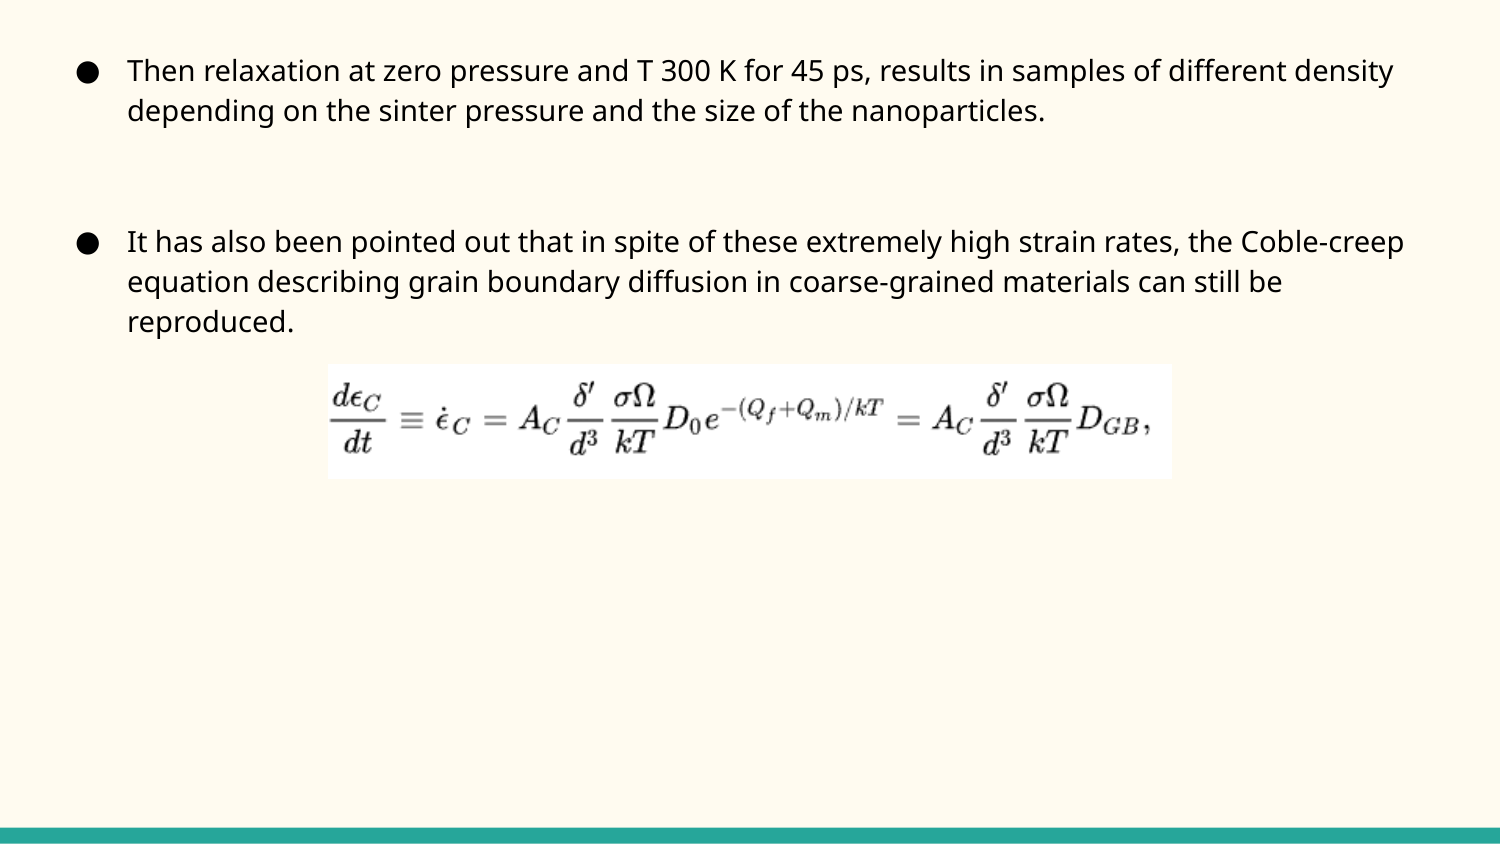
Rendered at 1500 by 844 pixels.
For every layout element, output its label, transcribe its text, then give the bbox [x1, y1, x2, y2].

list Then relaxation at zero pressure and T 300 K for 45 ps, results in samples of different density depending on the sinter pressure and the size of the nanoparticles. It has also been pointed out that in spite of these extremely high strain rates, the Coble-creep equation describing grain boundary diffusion in coarse-grained materials can still be reproduced. [37, 31, 1435, 750]
picture [328, 364, 1172, 480]
